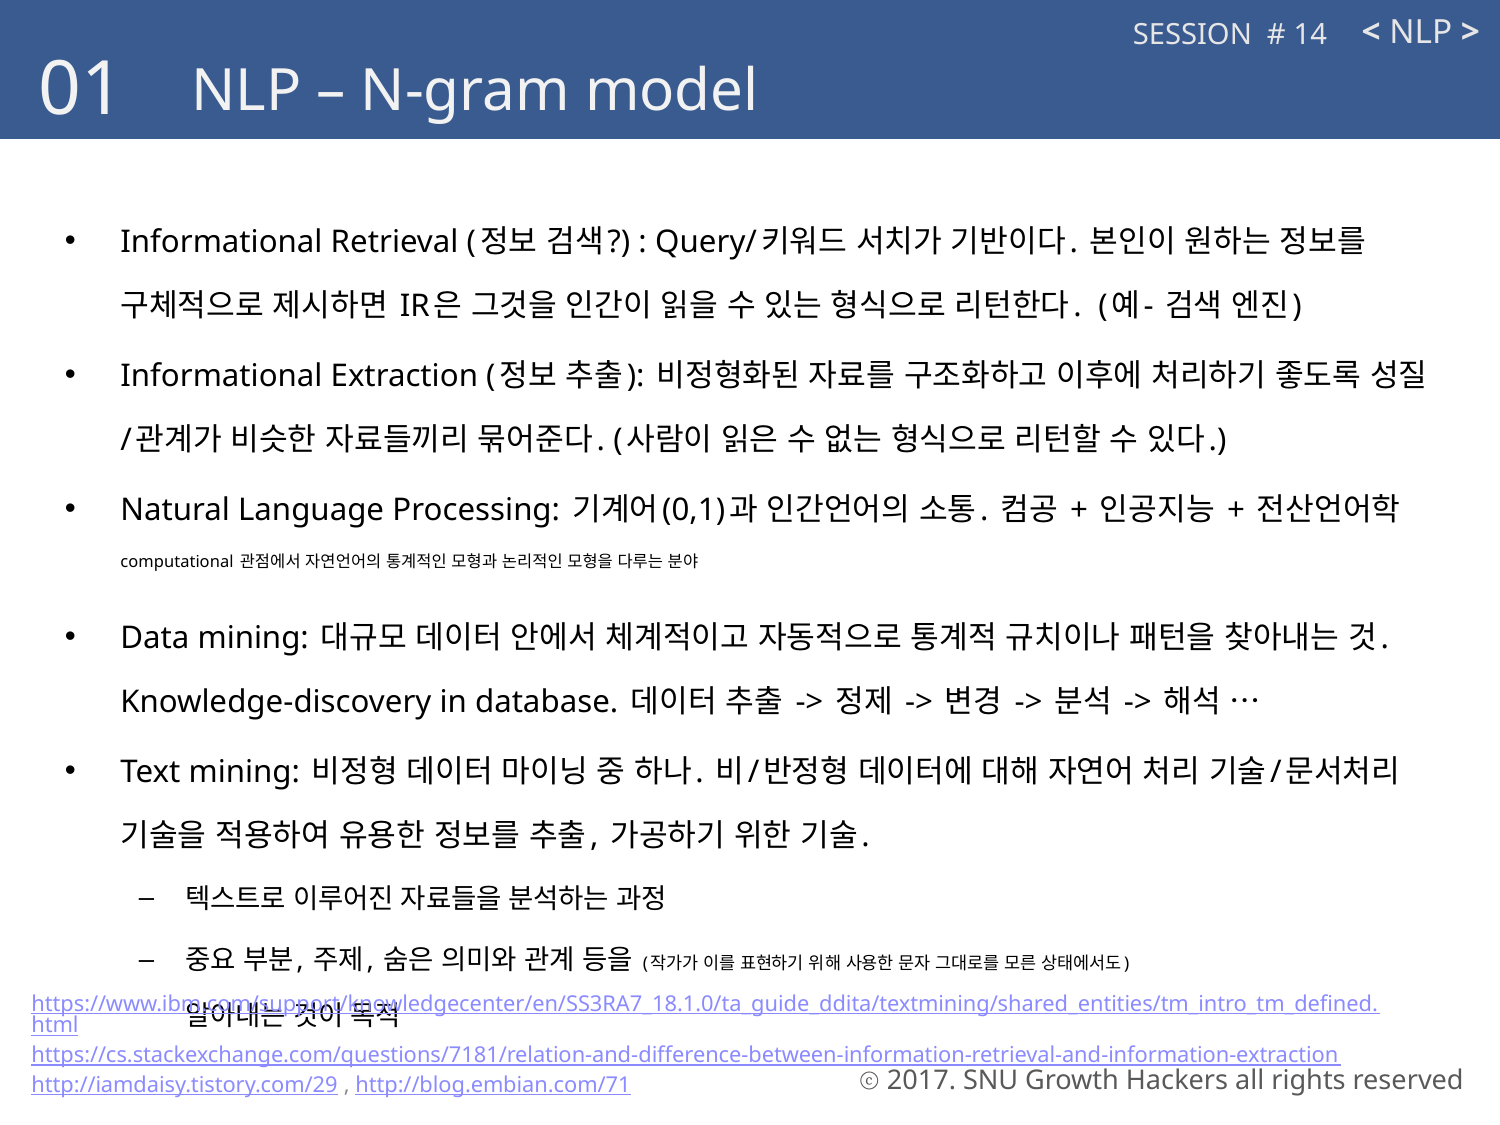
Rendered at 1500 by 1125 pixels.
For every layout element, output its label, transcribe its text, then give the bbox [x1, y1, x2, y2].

list Informational Retrieval (정보 검색?) : Query/키워드 서치가 기반이다. 본인이 원하는 정보를 구체적으로 제시하면 IR은 그것을 인간이 읽을 수 있는 형식으로 리턴한다. (예- 검색 엔진) Informational Extraction (정보 추출): 비정형화된 자료를 구조화하고 이후에 처리하기 좋도록 성질/관계가 비슷한 자료들끼리 묶어준다. (사람이 읽은 수 없는 형식으로 리턴할 수 있다.) Natural Language Processing: 기계어(0,1)과 인간언어의 소통. 컴공 + 인공지능 + 전산언어학computational 관점에서 자연언어의 통계적인 모형과 논리적인 모형을 다루는 분야 Data mining: 대규모 데이터 안에서 체계적이고 자동적으로 통계적 규치이나 패턴을 찾아내는 것. Knowledge-discovery in database. 데이터 추출 -> 정제 -> 변경 -> 분석 -> 해석 … Text mining: 비정형 데이터 마이닝 중 하나. 비/반정형 데이터에 대해 자연어 처리 기술/문서처리 기술을 적용하여 유용한 정보를 추출, 가공하기 위한 기술. 텍스트로 이루어진 자료들을 분석하는 과정 중요 부분, 주제, 숨은 의미와 관계 등을 (작가가 이를 표현하기 위해 사용한 문자 그대로를 모른 상태에서도) 알아내는 것이 목적 [49, 187, 1451, 1039]
text_box NLP – N-gram model [176, 44, 774, 130]
text_box 01 [24, 32, 140, 138]
footer https://www.ibm.com/support/knowledgecenter/en/SS3RA7_18.1.0/ta_guide_ddita/textmining/shared_entities/tm_intro_tm_defined.html https://cs.stackexchange.com/questions/7181/relation-and-difference-between-information-retrieval-and-information-extraction http://iamdaisy.tistory.com/29 , http://blog.embian.com/71 [16, 990, 1407, 1104]
text_box ⓒ 2017. SNU Growth Hackers all rights reserved [1407, 1055, 1495, 1103]
text_box SESSION # 14 [1118, 7, 1350, 58]
text_box < NLP > [1346, 2, 1495, 58]
text_box [0, 0, 1500, 139]
